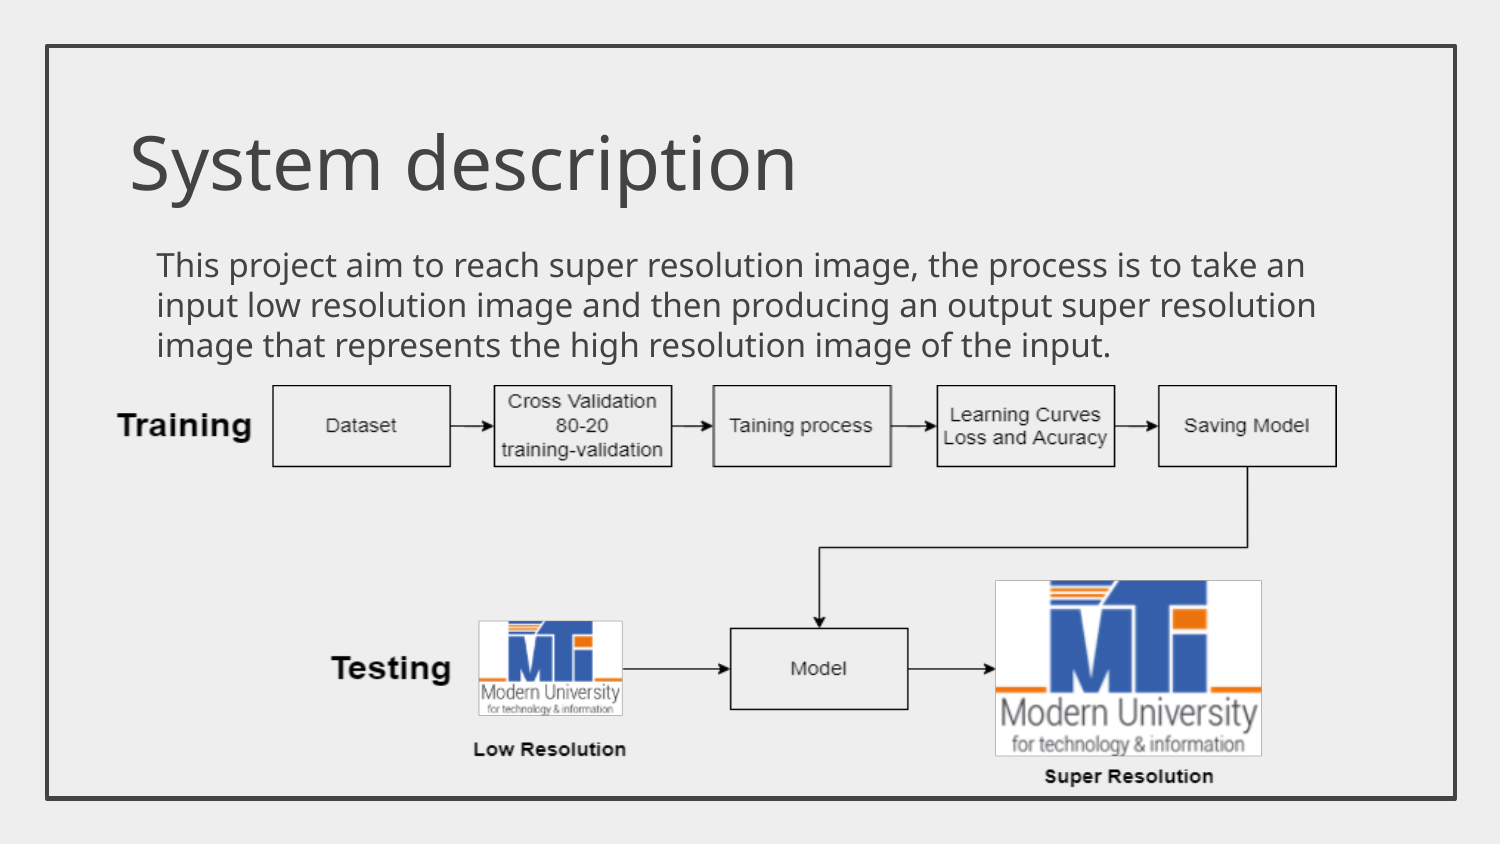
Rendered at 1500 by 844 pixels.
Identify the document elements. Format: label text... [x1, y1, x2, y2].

list This project aim to reach super resolution image, the process is to take an input low resolution image and then producing an output super resolution image that represents the high resolution image of the input. [116, 229, 1337, 384]
title System description [115, 100, 1302, 223]
picture [116, 384, 1337, 798]
